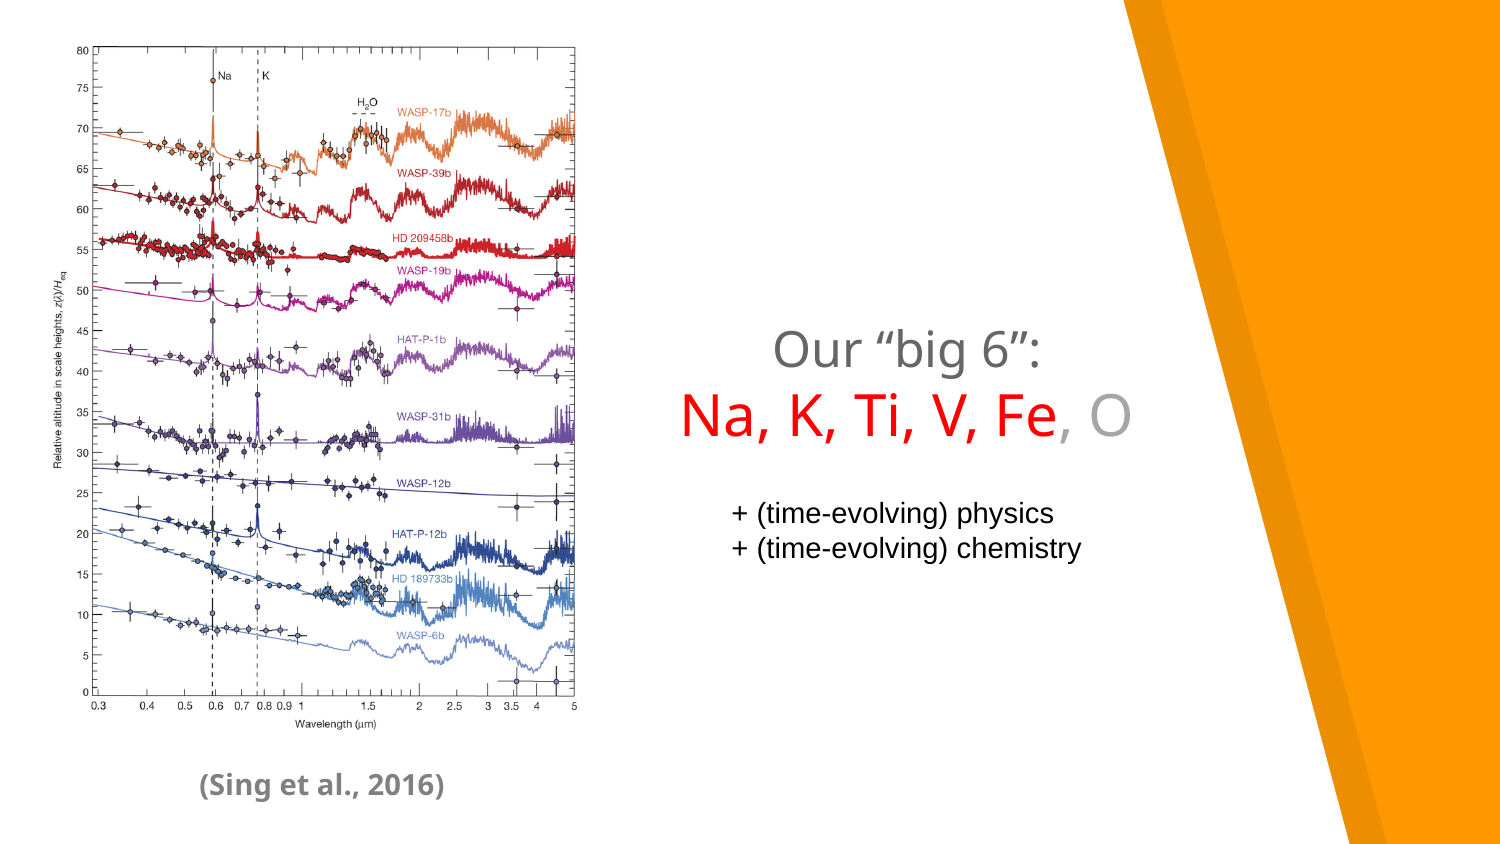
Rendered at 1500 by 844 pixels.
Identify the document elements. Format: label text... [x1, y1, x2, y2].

list Our “big 6”: Na, K, Ti, V, Fe, O [582, 302, 1344, 487]
text_box (Sing et al., 2016) [184, 750, 928, 844]
picture [53, 45, 577, 730]
text_box + (time-evolving) physics + (time-evolving) chemistry [716, 486, 1098, 572]
